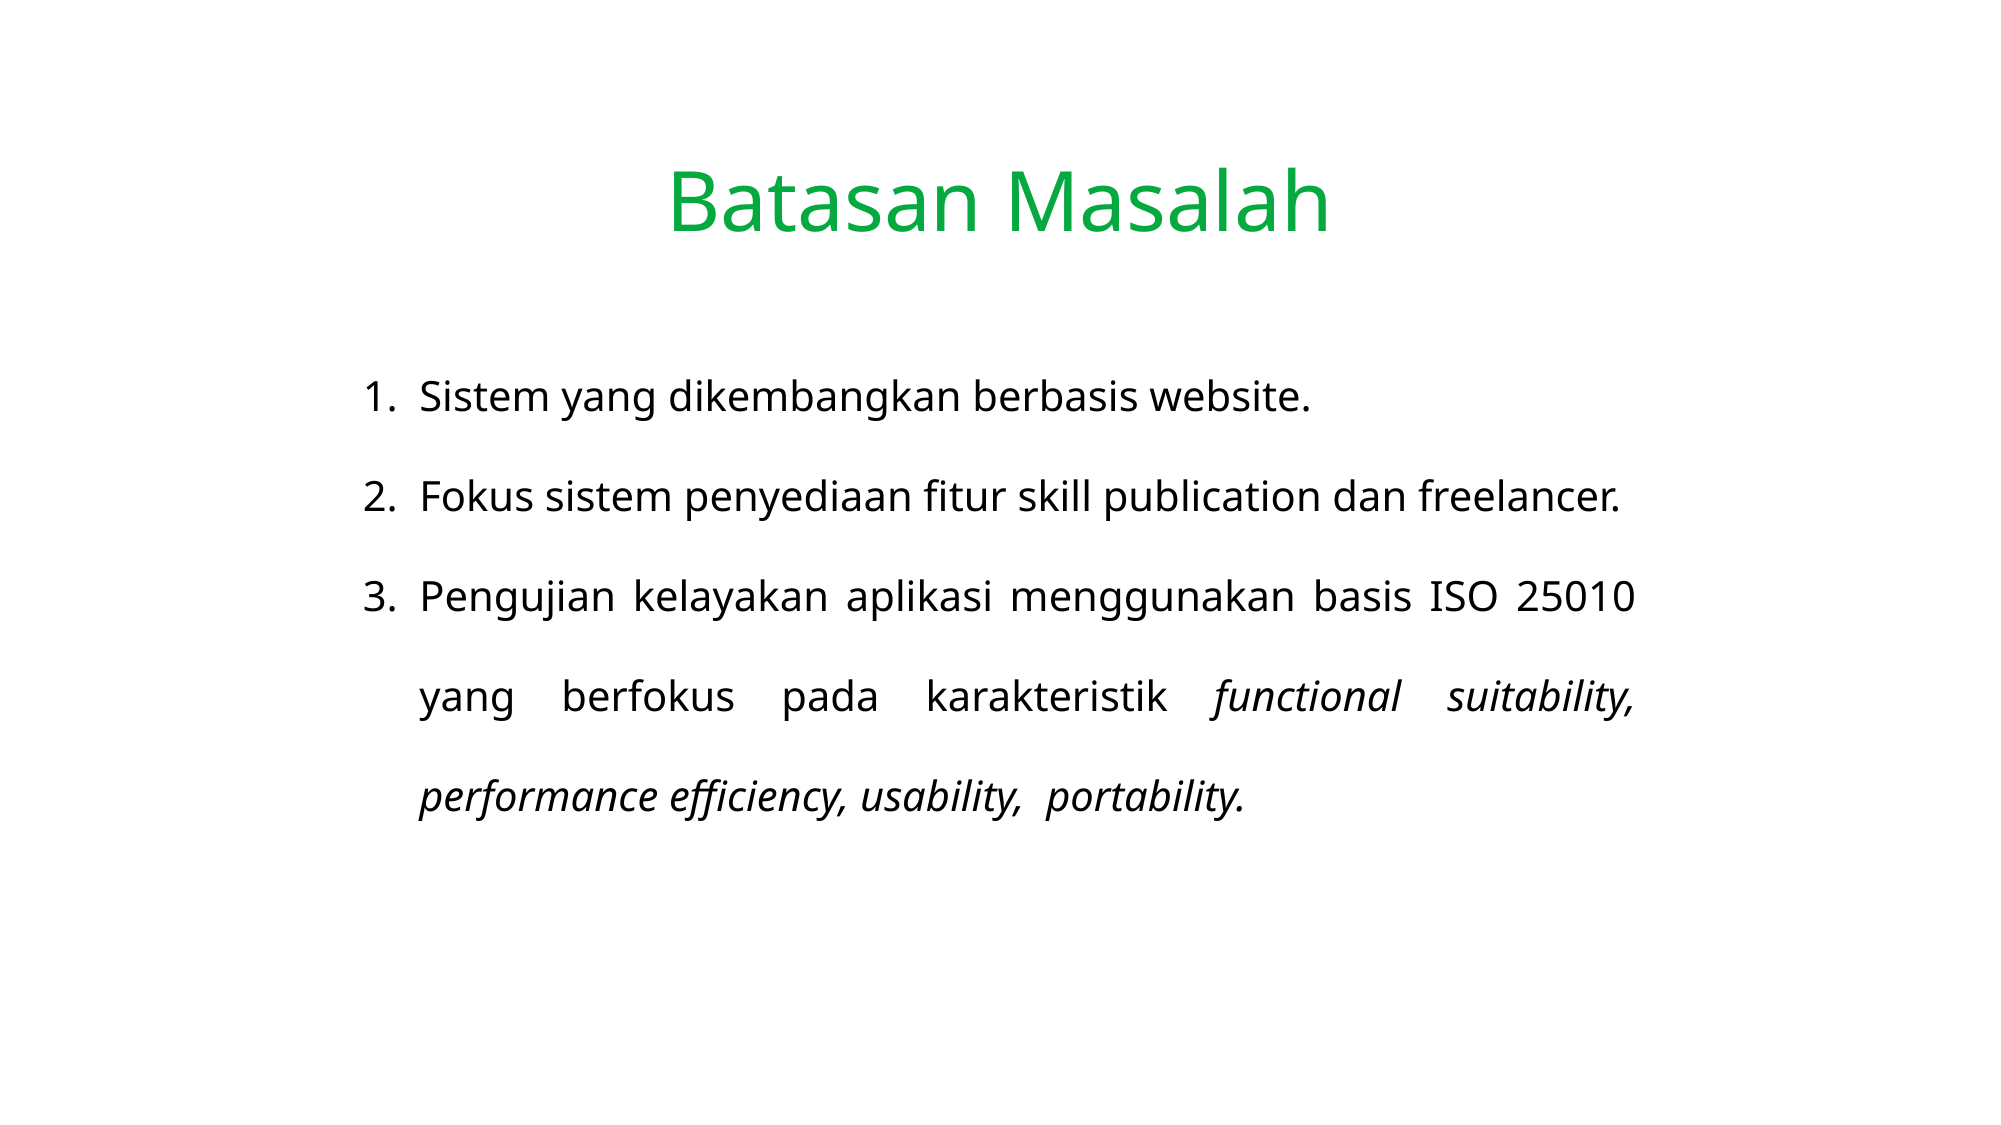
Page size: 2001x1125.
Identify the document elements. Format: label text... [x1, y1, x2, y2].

text_box Batasan Masalah [652, 140, 1348, 256]
text_box Sistem yang dikembangkan berbasis website. Fokus sistem penyediaan fitur skill publication dan freelancer. Pengujian kelayakan aplikasi menggunakan basis ISO 25010 yang berfokus pada karakteristik functional suitability, performance efficiency, usability, portability. [348, 312, 1652, 828]
